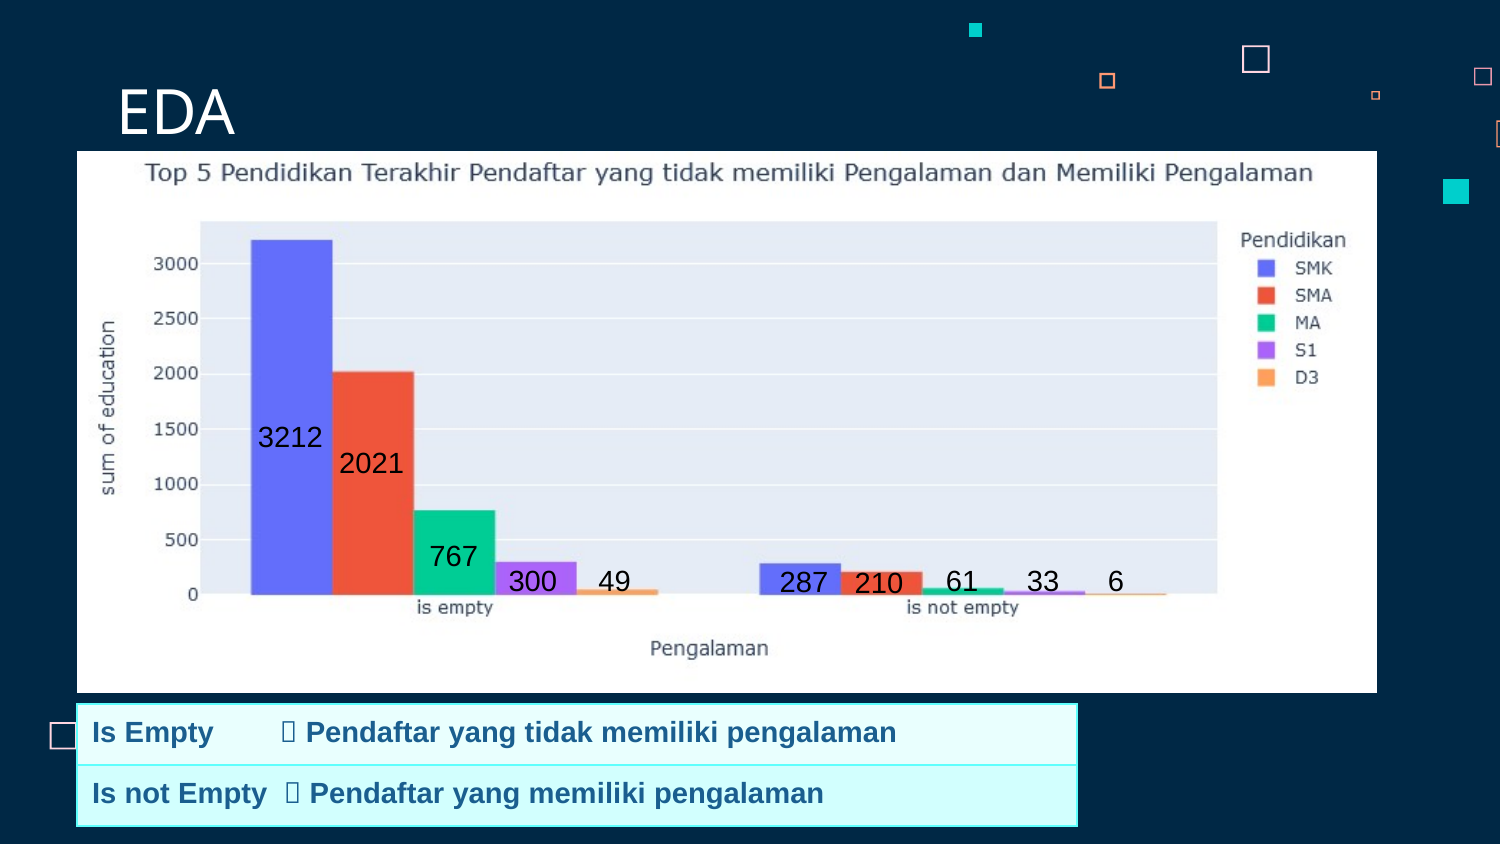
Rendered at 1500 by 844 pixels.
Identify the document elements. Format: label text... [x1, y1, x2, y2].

title EDA [101, 67, 878, 149]
table_cell Is not Empty  Pendaftar yang memiliki pengalaman [78, 766, 1076, 825]
table_header Is Empty  Pendaftar yang tidak memiliki pengalaman [78, 705, 1076, 764]
picture [76, 150, 1378, 693]
